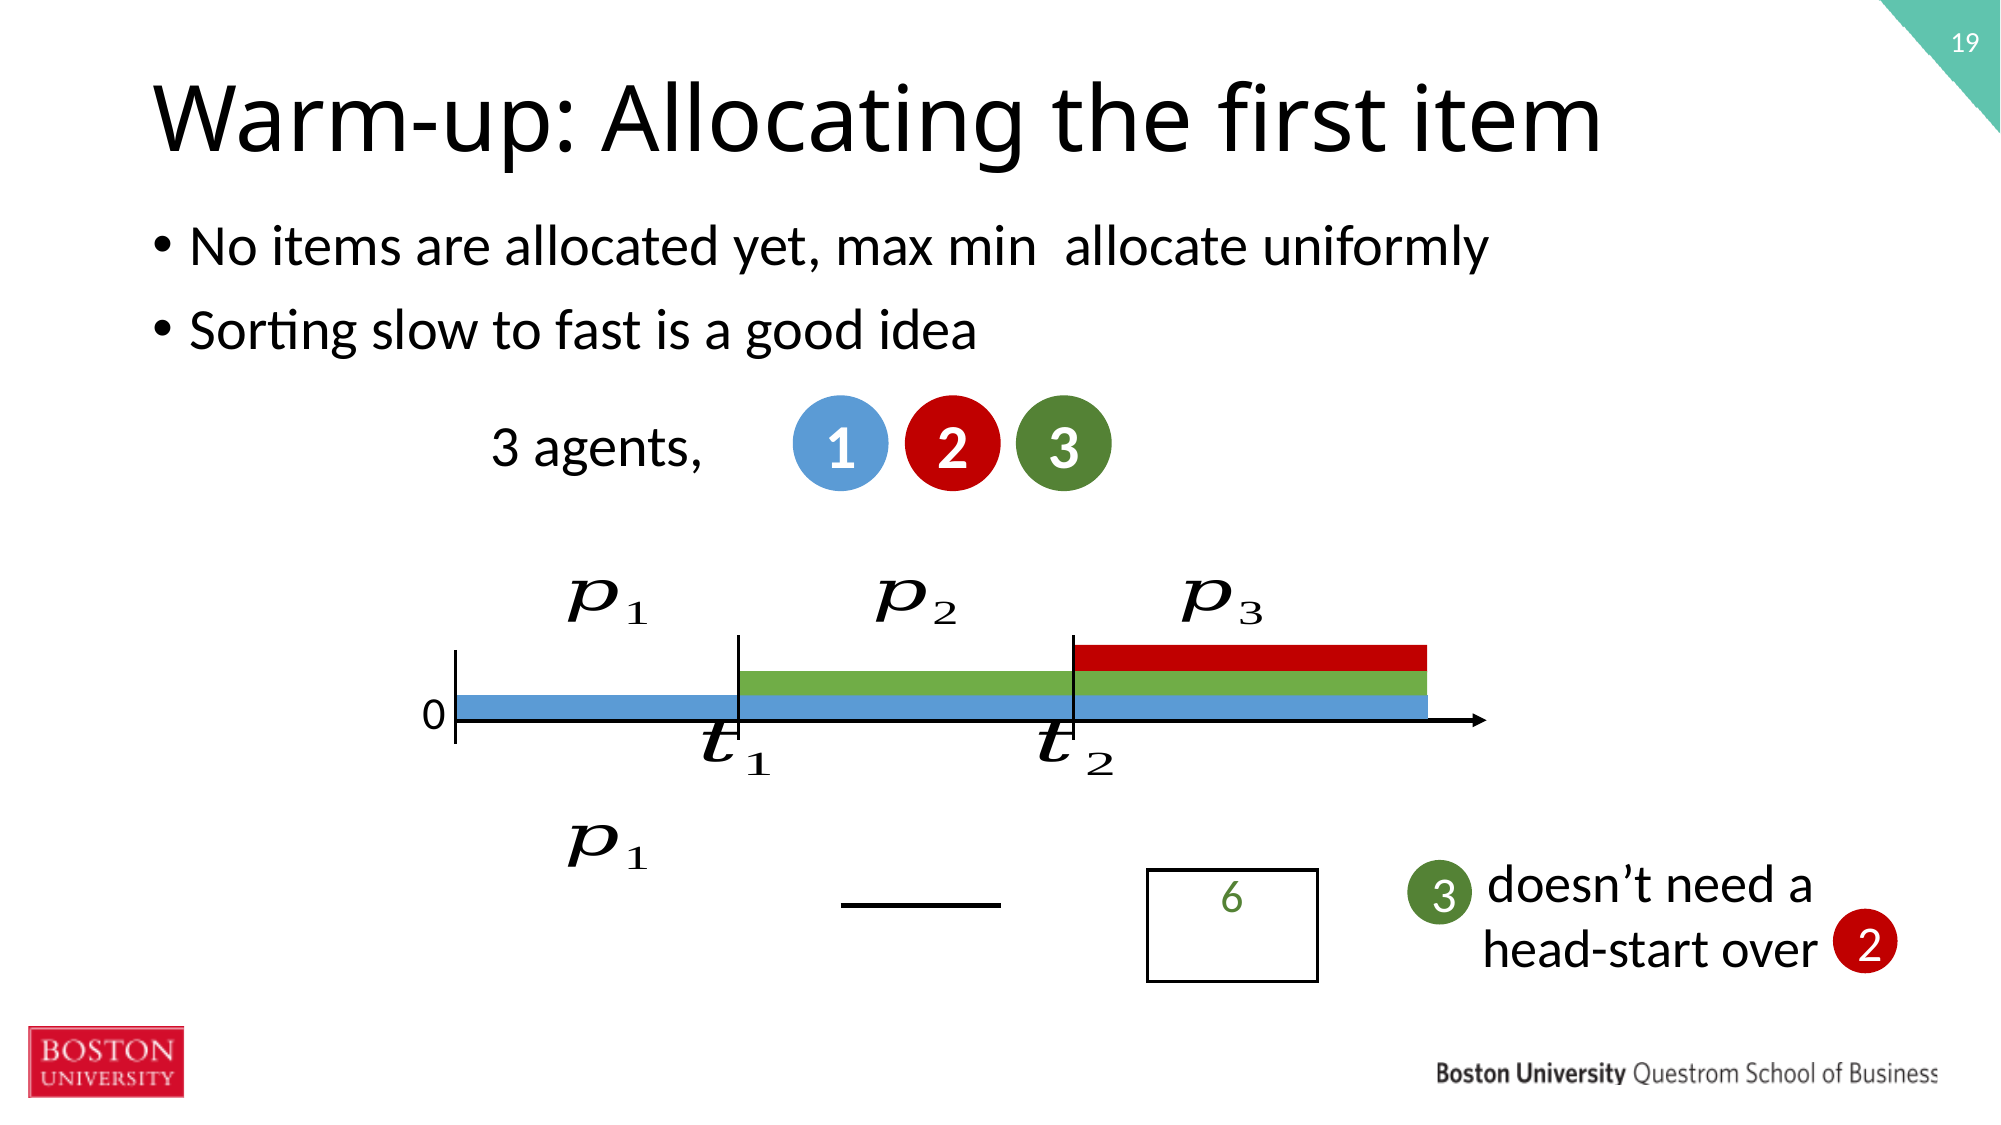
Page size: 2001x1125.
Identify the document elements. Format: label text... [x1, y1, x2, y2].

text_box 3 [1014, 394, 1113, 493]
title Warm-up: Allocating the first item [137, 59, 1863, 185]
text_box [1146, 869, 1318, 982]
picture [1821, 0, 2001, 159]
text_box 2 [903, 394, 1002, 493]
text_box 1 [791, 394, 890, 493]
text_box [740, 696, 1072, 719]
text_box [740, 670, 1072, 696]
text_box [457, 695, 737, 719]
text_box doesn’t need a head-start over [1409, 841, 1894, 986]
text_box [1075, 670, 1428, 696]
text_box 0 [407, 676, 461, 747]
text_box [1075, 696, 1428, 719]
text_box [1075, 644, 1428, 670]
text_box 3 [1406, 858, 1473, 926]
text_box 2 [1831, 907, 1899, 975]
